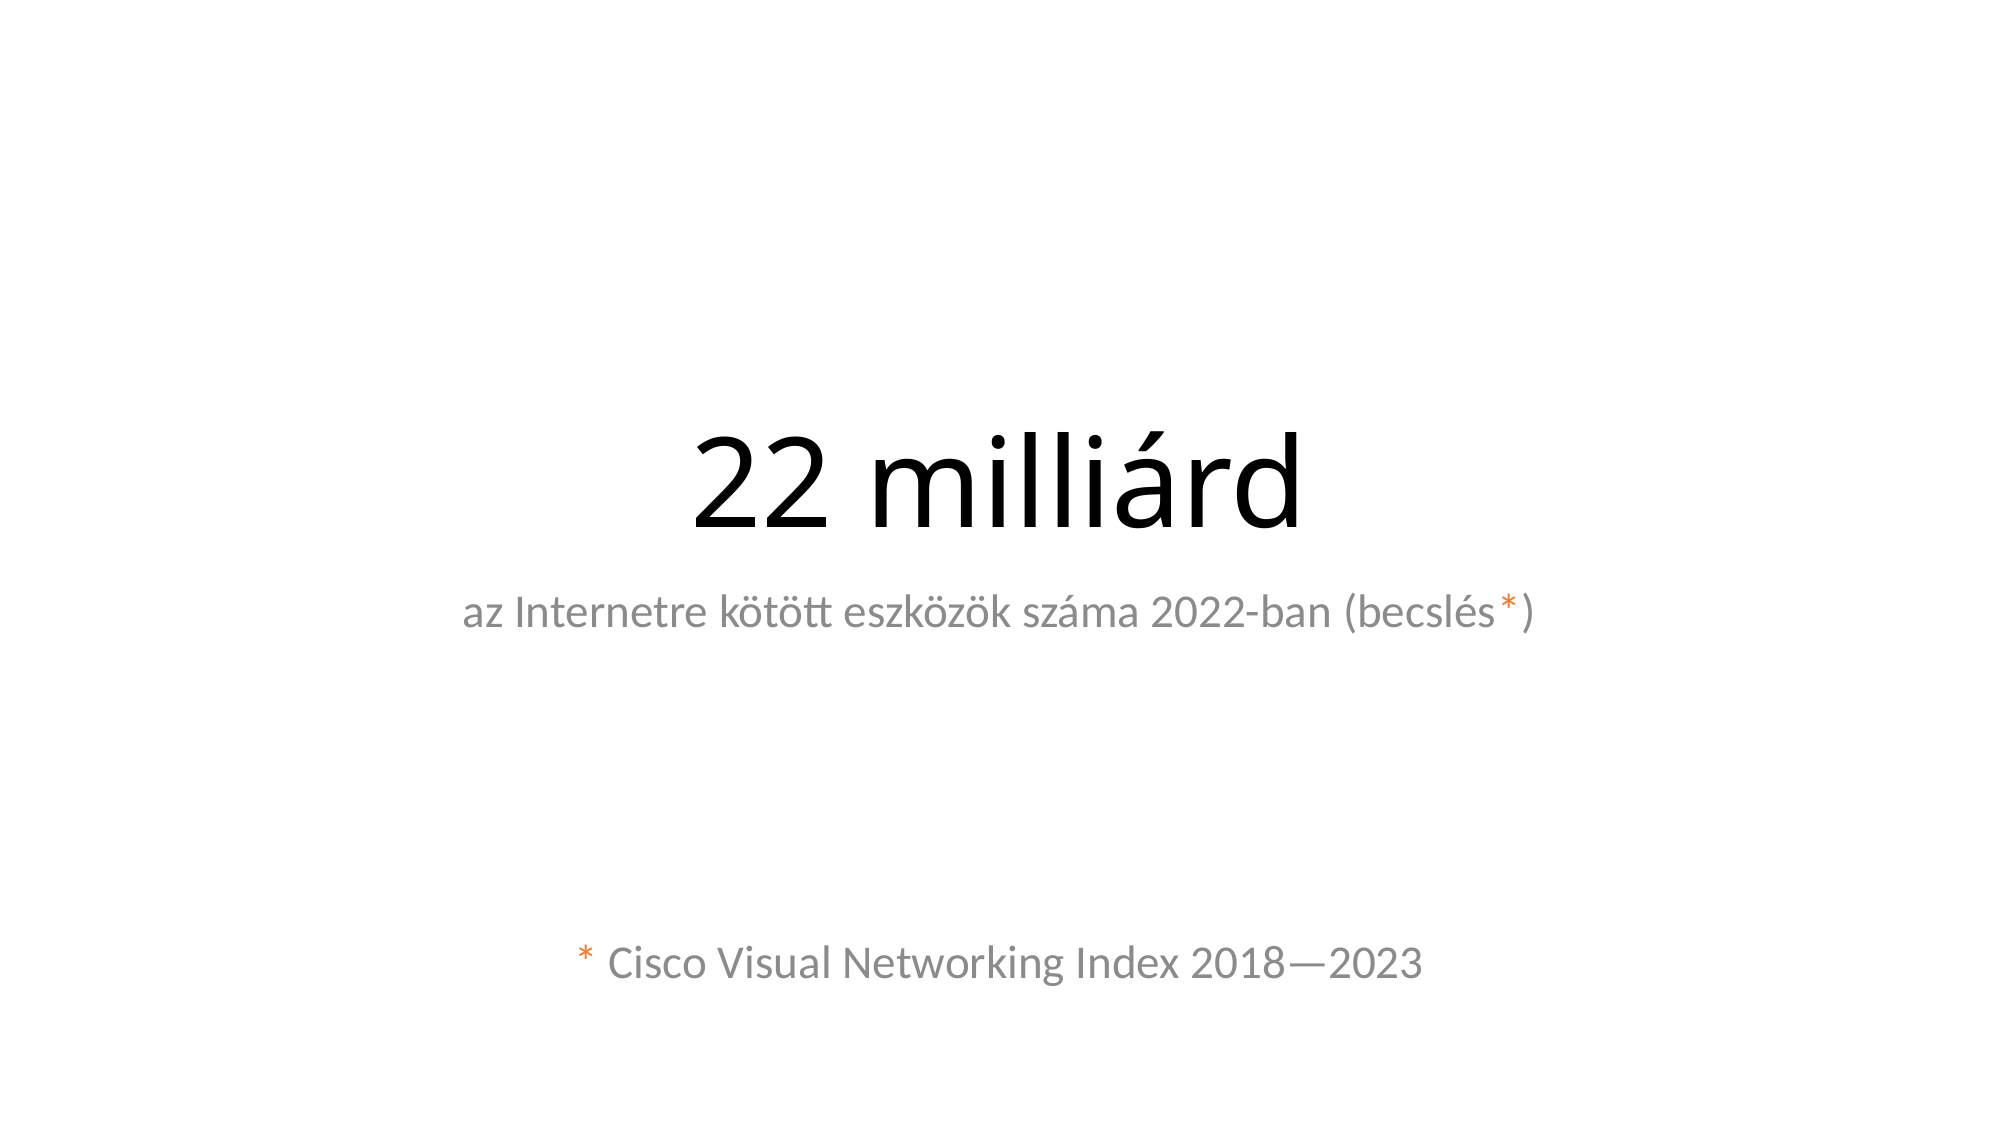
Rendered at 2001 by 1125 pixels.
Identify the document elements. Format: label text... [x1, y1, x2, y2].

title 22 milliárd [136, 280, 1862, 563]
list az Internetre kötött eszközök száma 2022-ban (becslés*) * Cisco Visual Networking Index 2018—2023 [136, 579, 1862, 999]
